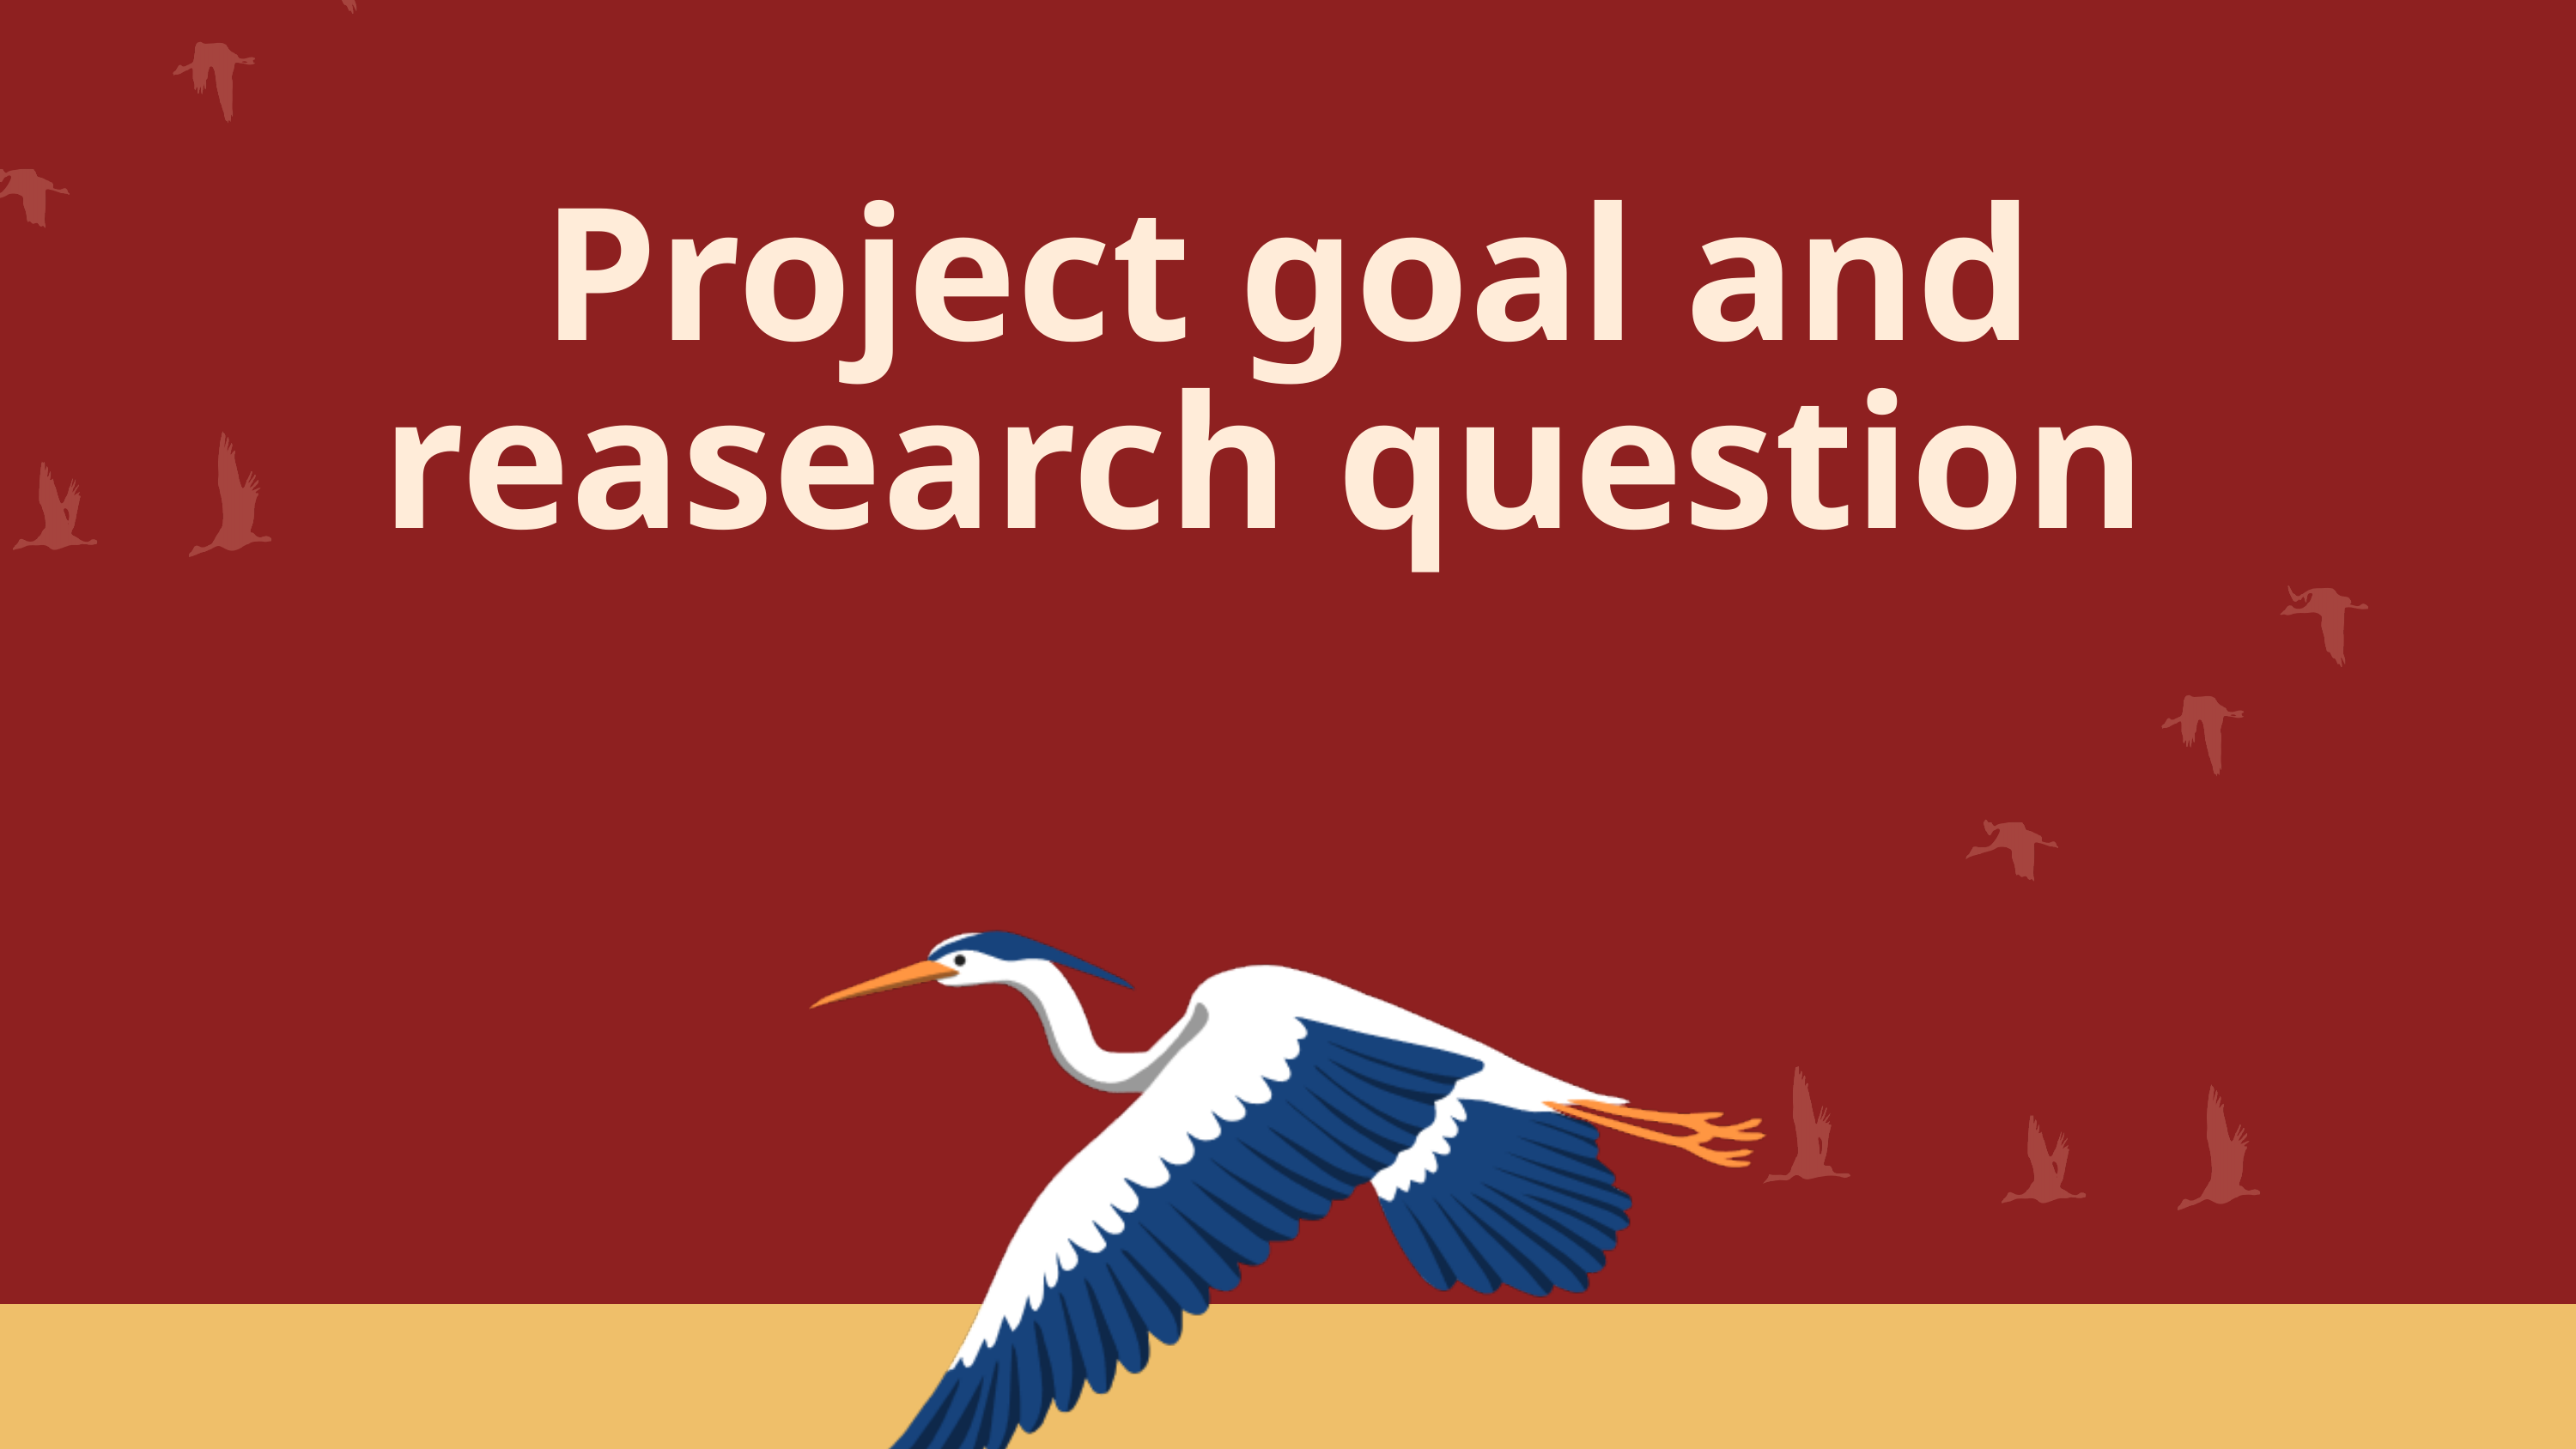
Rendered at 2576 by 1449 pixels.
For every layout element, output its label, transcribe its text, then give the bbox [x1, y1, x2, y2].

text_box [0, 1303, 2576, 1449]
text_box [809, 929, 1767, 1301]
text_box Project goal and reasearch question [375, 189, 2201, 566]
text_box [0, 0, 653, 830]
text_box [1677, 455, 2576, 1301]
